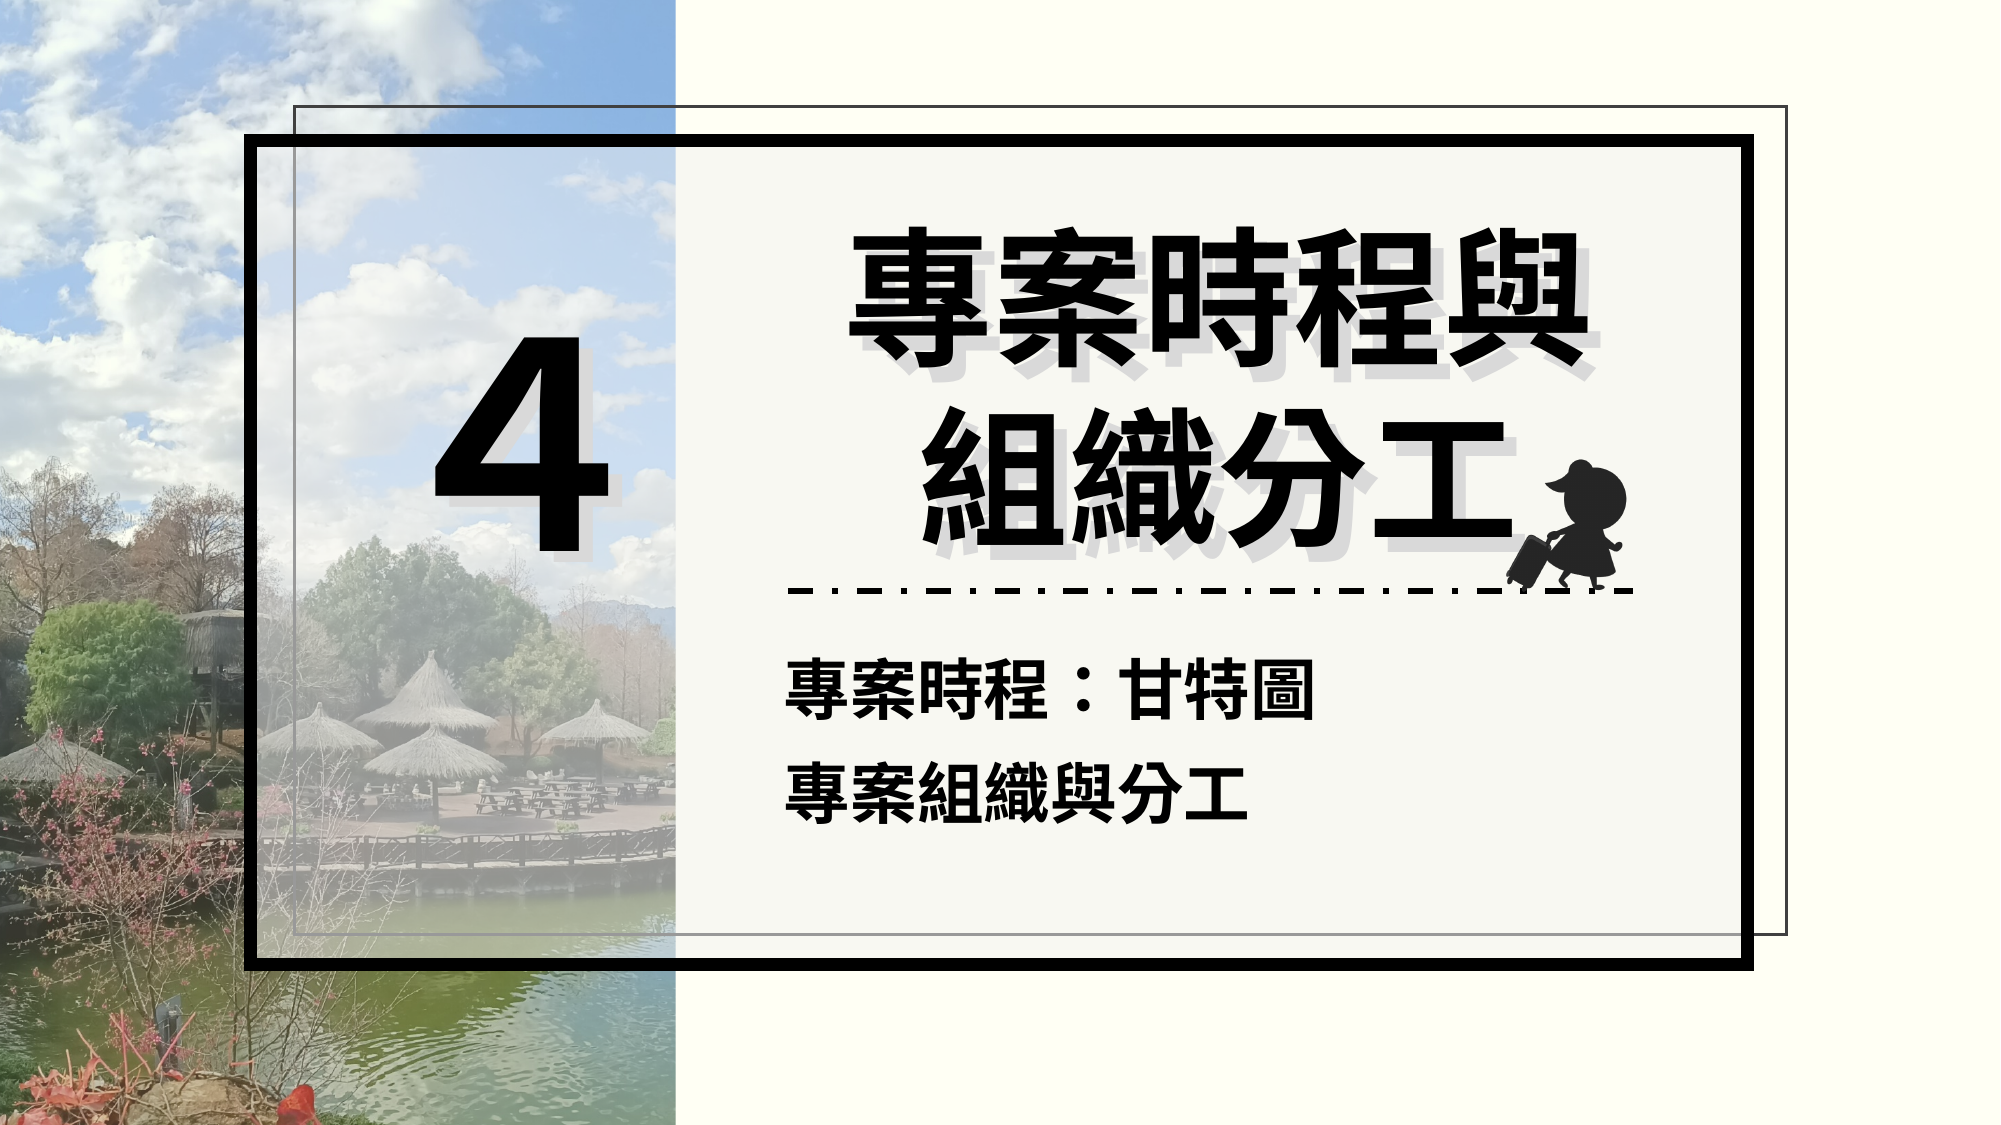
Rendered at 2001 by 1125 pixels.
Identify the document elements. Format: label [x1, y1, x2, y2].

text_box [360, 256, 593, 632]
picture [1506, 459, 1629, 592]
text_box [753, 197, 1697, 591]
text_box [768, 640, 1519, 841]
